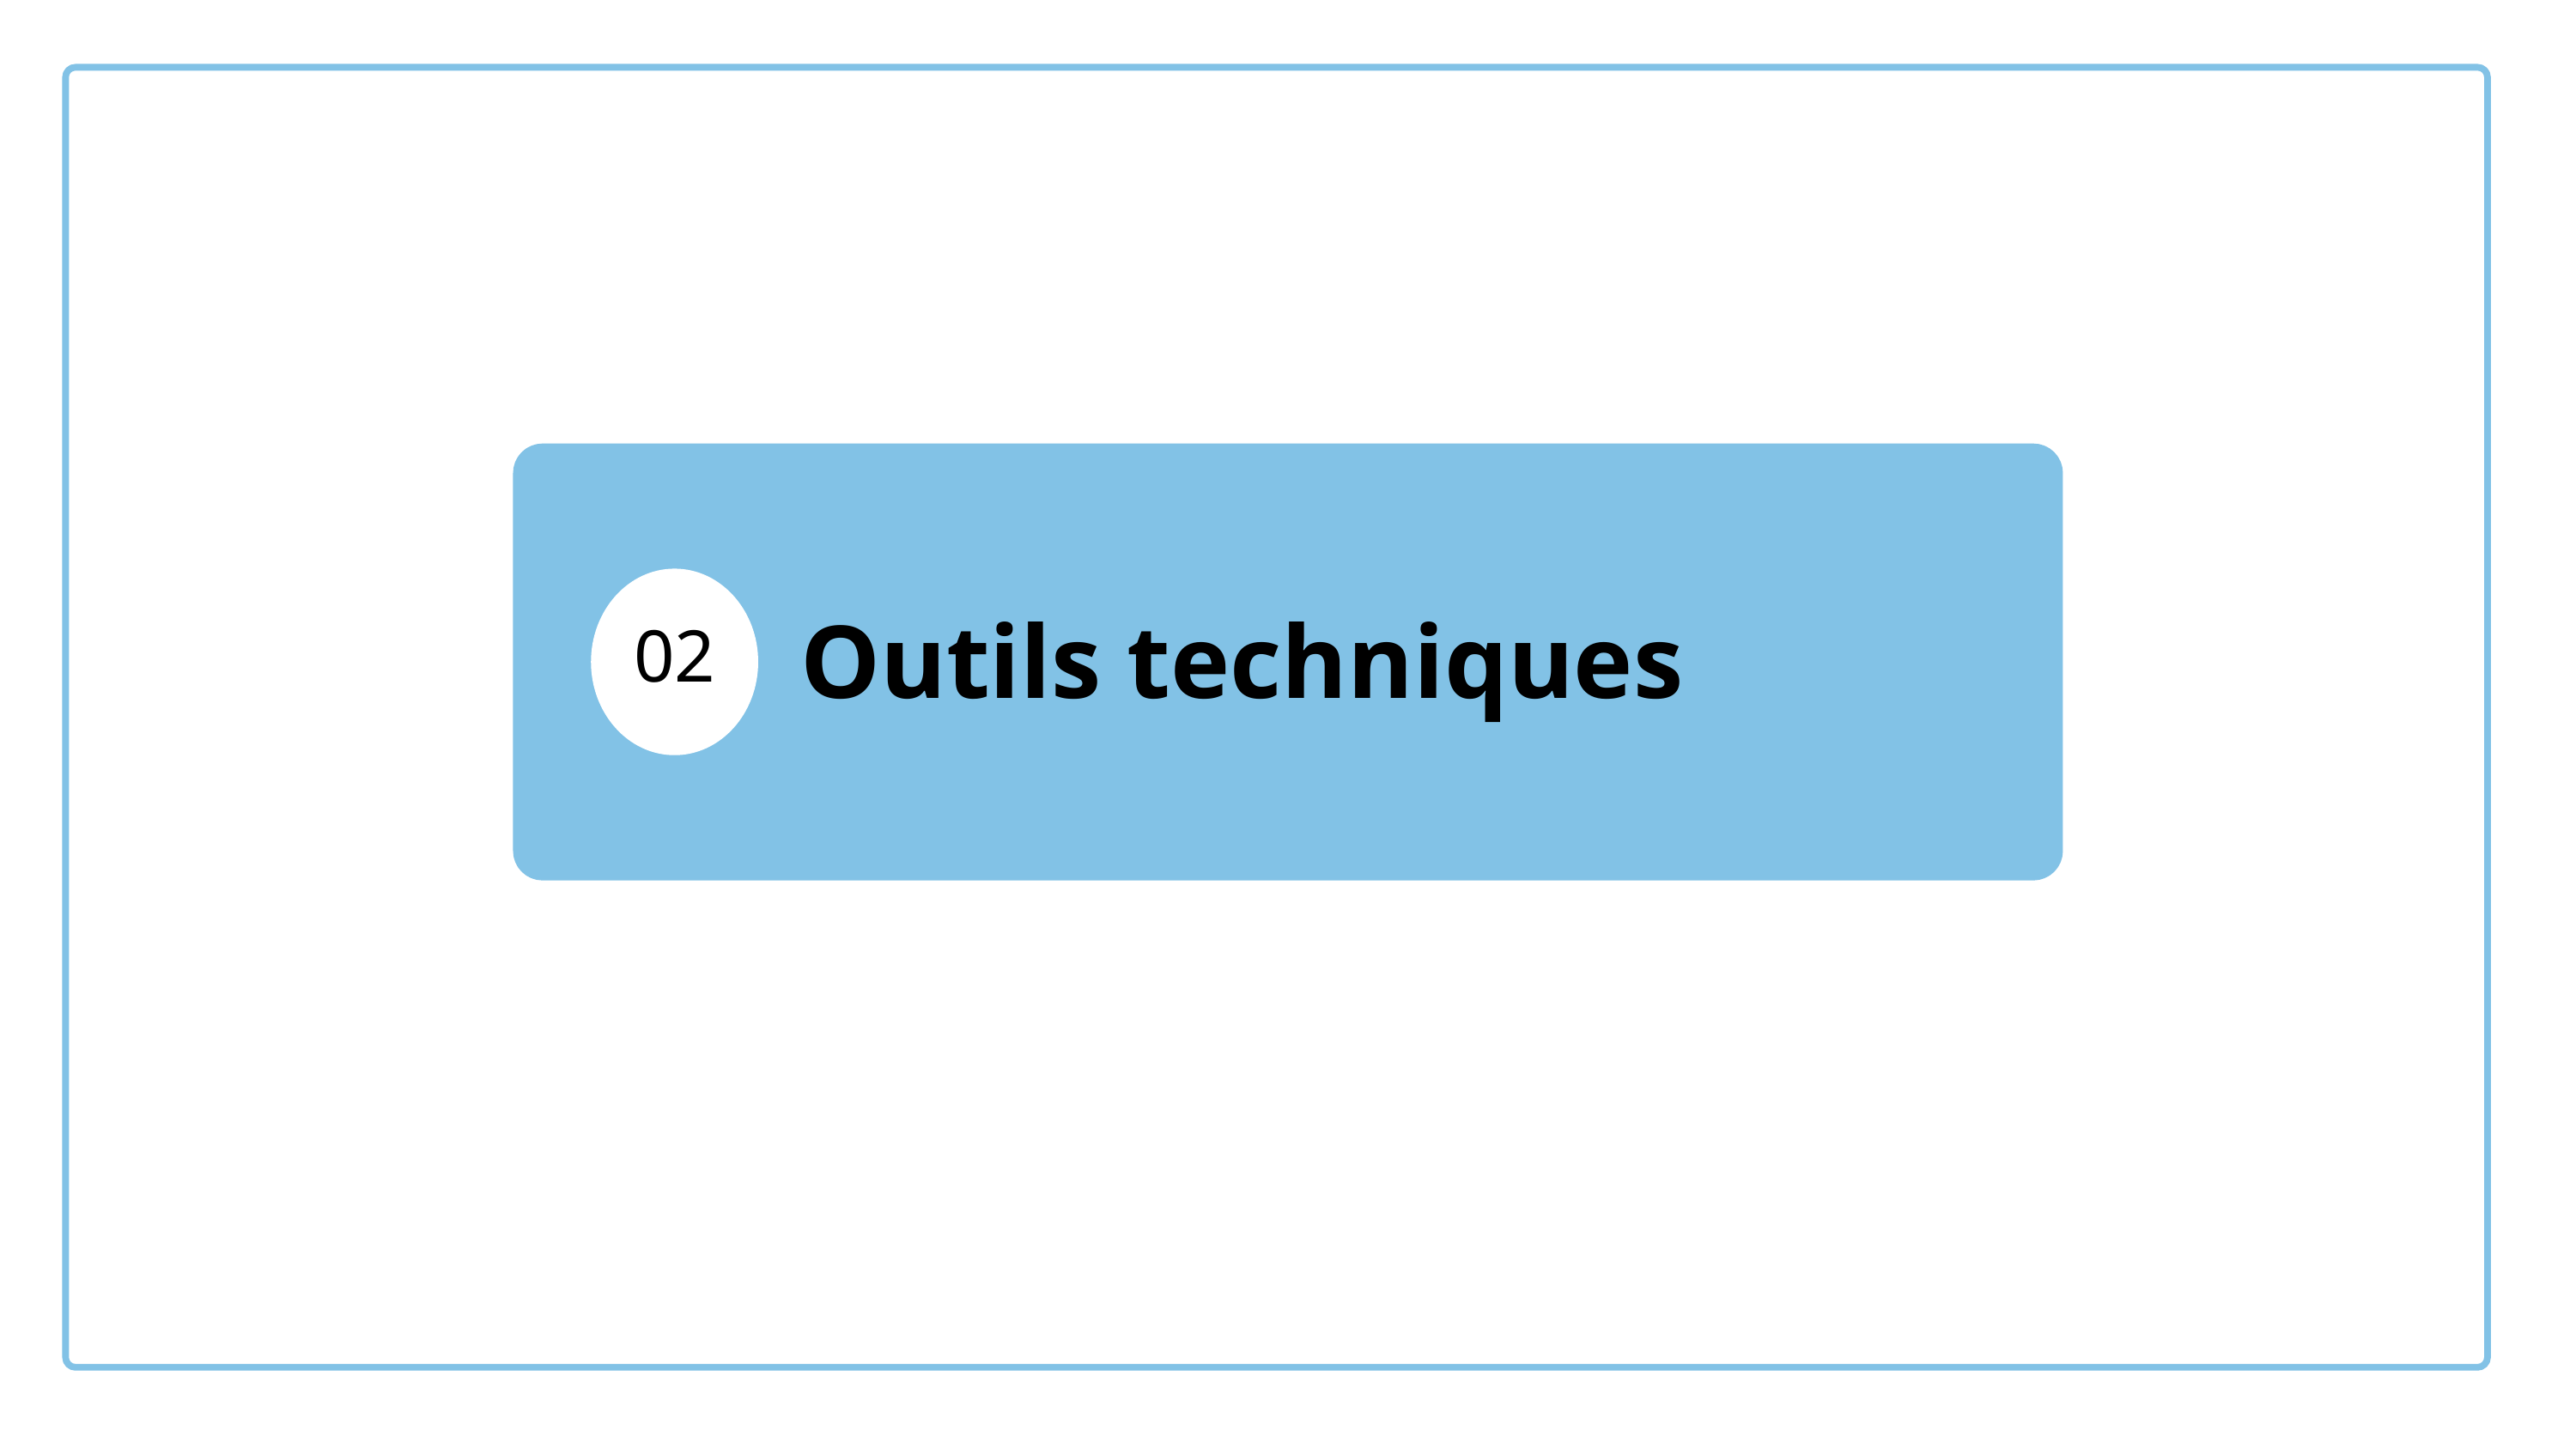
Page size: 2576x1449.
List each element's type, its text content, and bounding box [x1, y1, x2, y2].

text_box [519, 450, 2057, 875]
text_box evaluer difficulté tâche [515, 452, 2063, 881]
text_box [590, 568, 759, 755]
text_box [65, 67, 2488, 1368]
